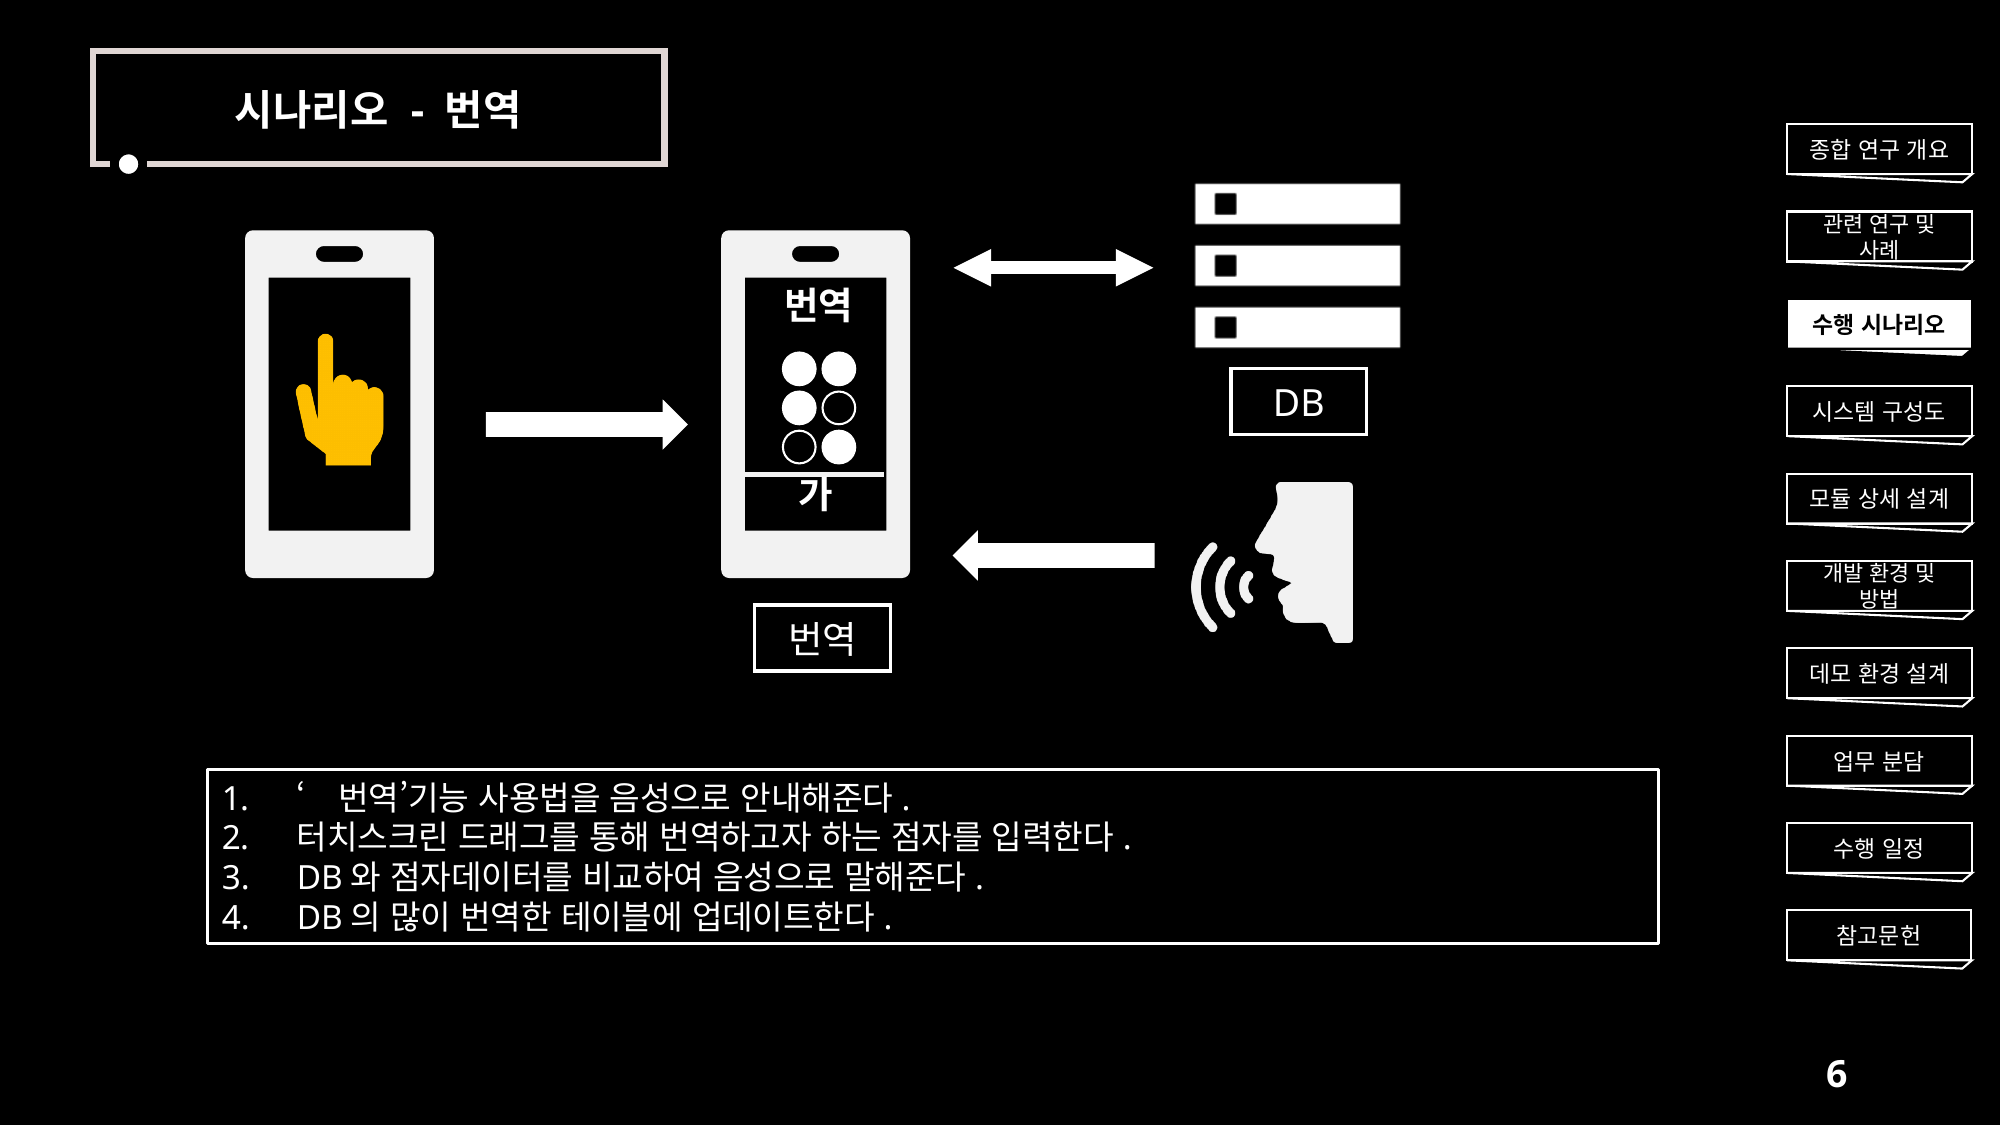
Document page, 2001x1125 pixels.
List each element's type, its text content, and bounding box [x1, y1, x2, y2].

text_box 번역 [754, 604, 891, 672]
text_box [1787, 823, 1973, 882]
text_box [1787, 735, 1973, 794]
picture [1175, 143, 1422, 390]
slide_number 6 [1412, 1042, 1863, 1103]
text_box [1786, 910, 1972, 969]
picture [264, 324, 415, 475]
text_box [1787, 298, 1973, 358]
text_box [1787, 211, 1973, 270]
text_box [1787, 473, 1973, 532]
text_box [1787, 648, 1973, 707]
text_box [1787, 386, 1973, 445]
picture [1191, 482, 1353, 644]
text_box ‘번역’기능 사용법을 음성으로 안내해준다. 터치스크린 드래그를 통해 번역하고자 하는 점자를 입력한다. DB와 점자데이터를 비교하여 음성으로 말해준다. DB의 많이 번역한 테이블에 업데이트한다. [207, 769, 1659, 944]
text_box [485, 399, 688, 450]
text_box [90, 47, 665, 175]
text_box [245, 230, 434, 579]
text_box [952, 530, 1155, 581]
text_box DB [1230, 390, 1368, 435]
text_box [1787, 124, 1973, 183]
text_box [1787, 560, 1973, 620]
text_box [721, 230, 911, 579]
